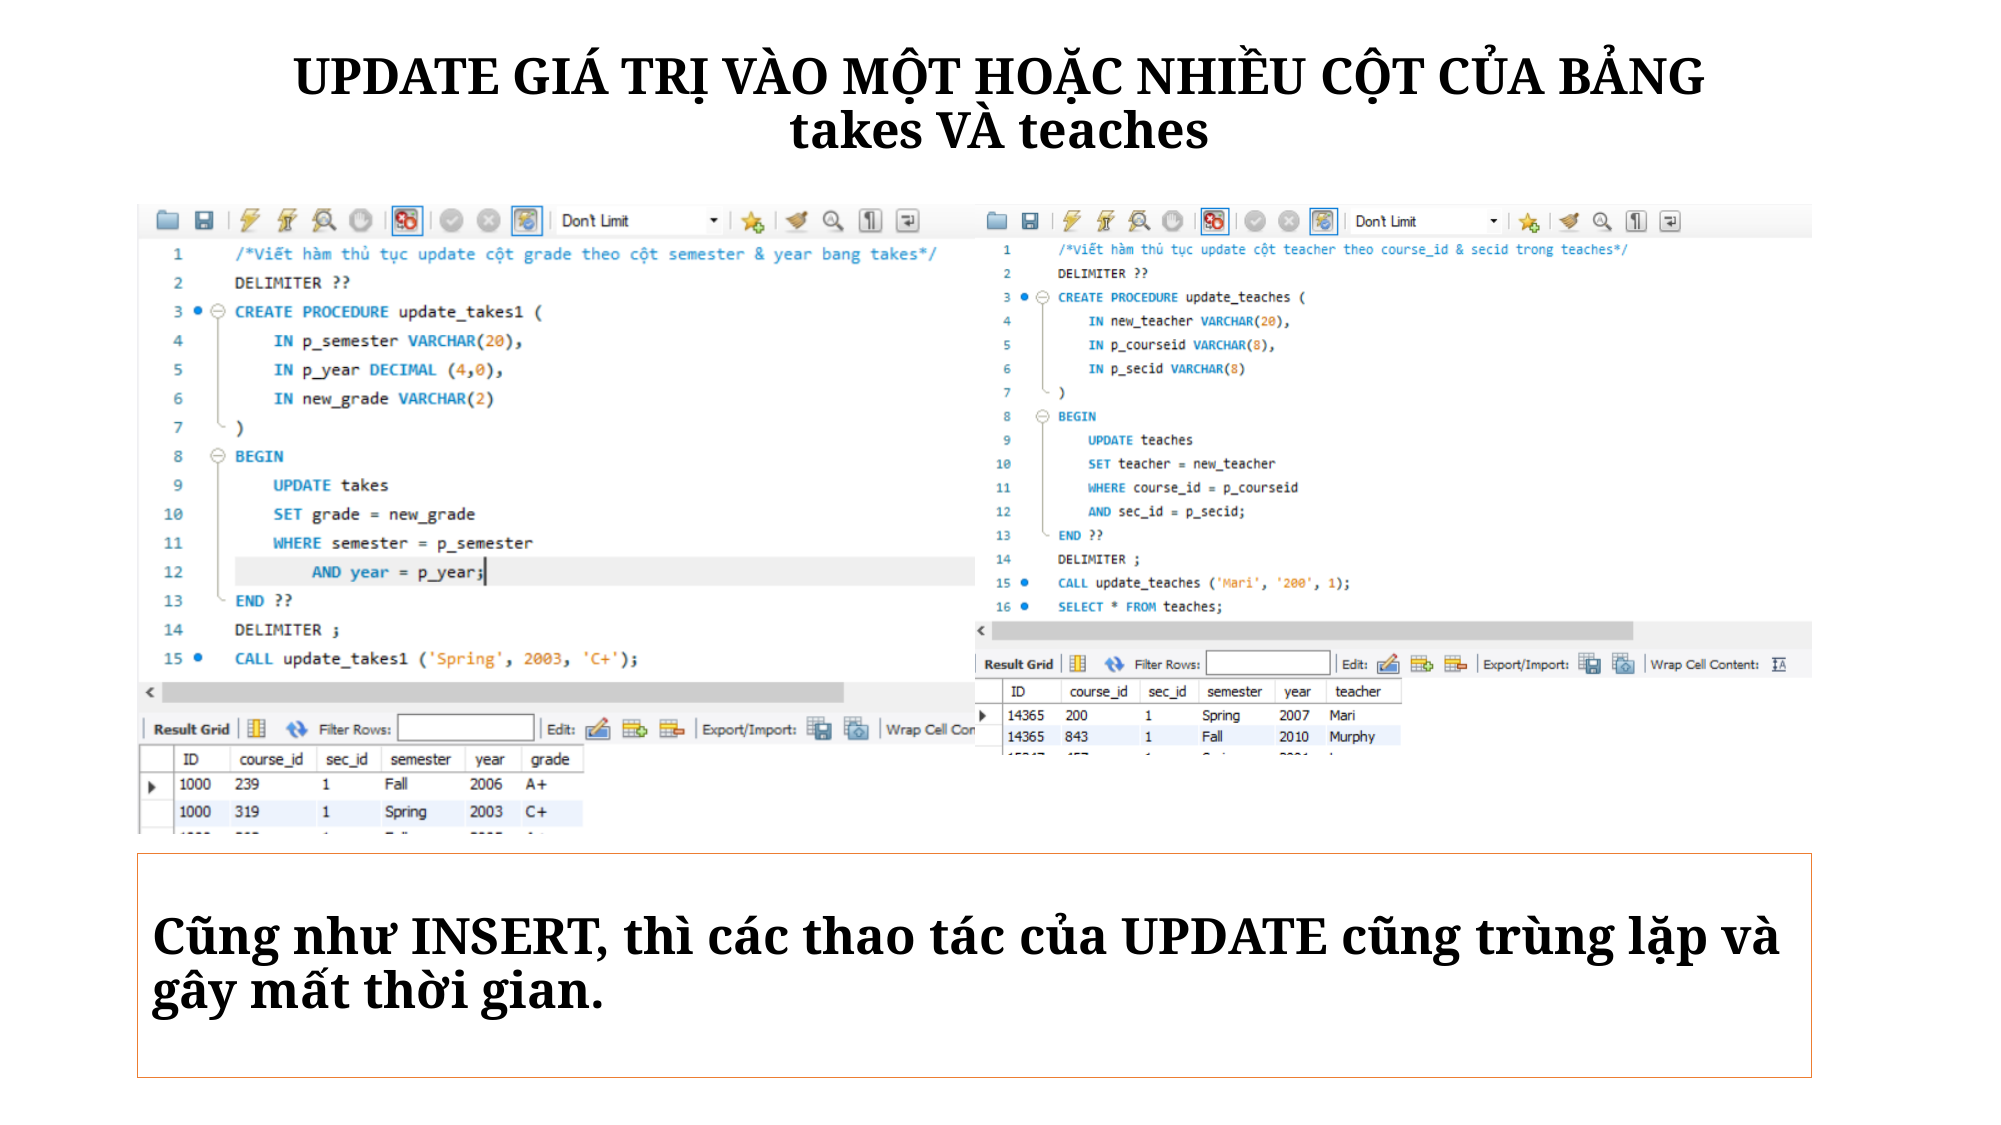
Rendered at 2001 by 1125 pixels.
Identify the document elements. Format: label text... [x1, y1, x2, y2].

title UPDATE GIÁ TRỊ VÀO MỘT HOẶC NHIỀU CỘT CỦA BẢNG takes VÀ teaches [0, 2, 2000, 227]
subtitle Cũng như INSERT, thì các thao tác của UPDATE cũng trùng lặp và gây mất thời gian. [137, 853, 1812, 1078]
picture [136, 204, 1812, 834]
